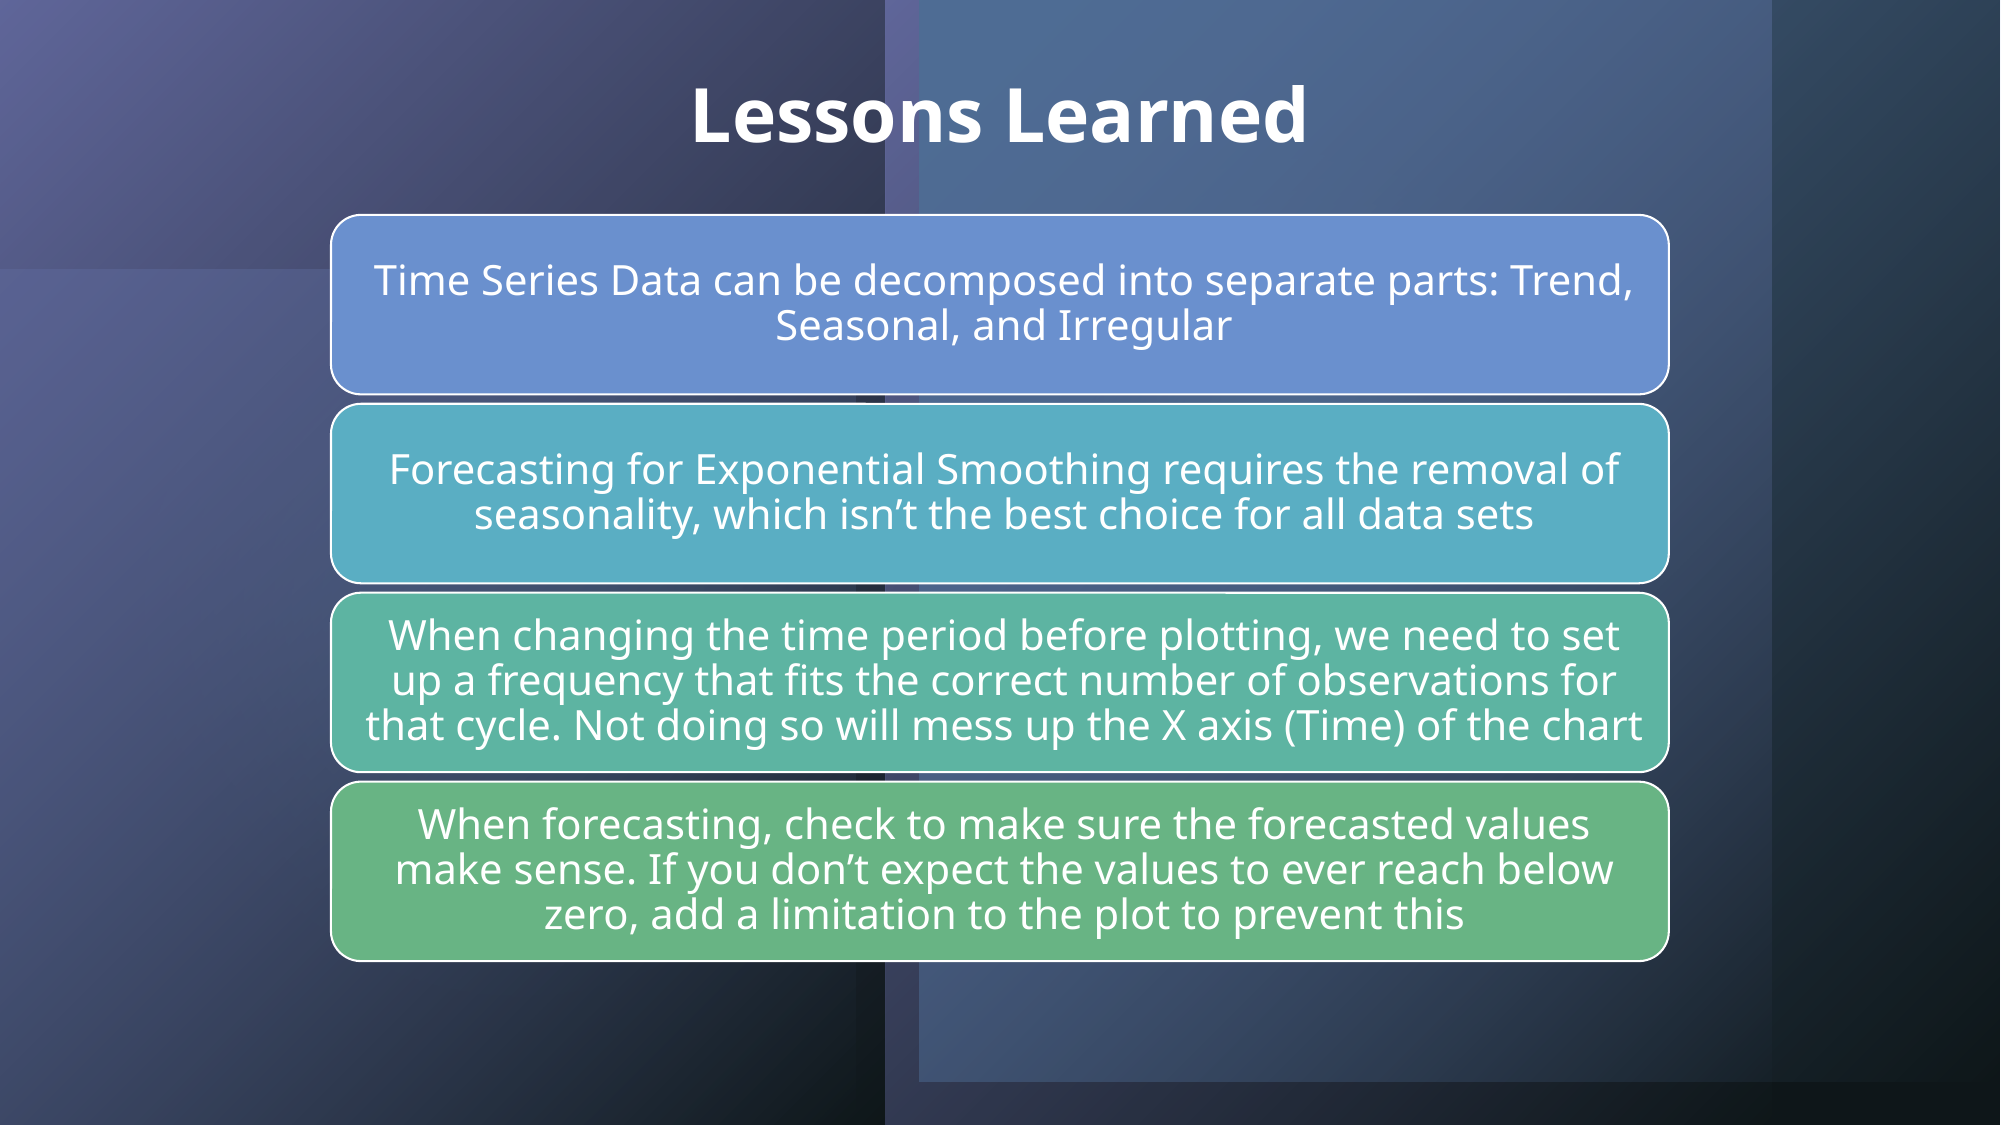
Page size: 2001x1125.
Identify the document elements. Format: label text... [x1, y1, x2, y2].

title Lessons Learned [91, 71, 1909, 167]
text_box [330, 204, 1669, 972]
